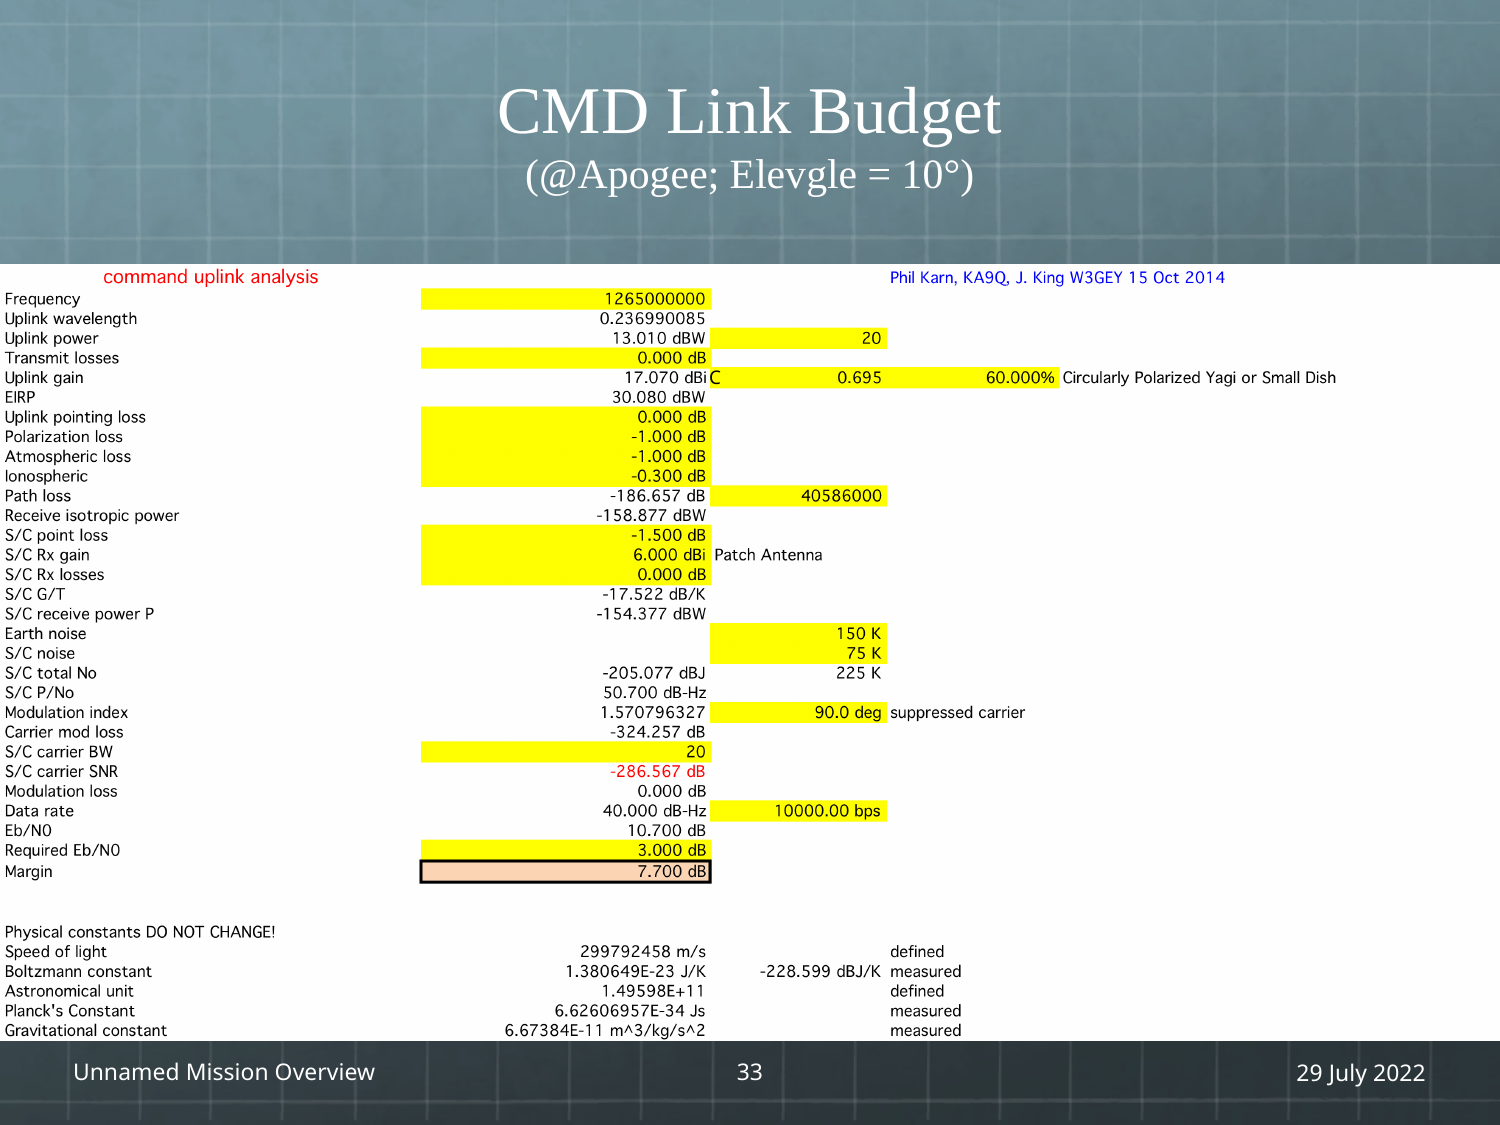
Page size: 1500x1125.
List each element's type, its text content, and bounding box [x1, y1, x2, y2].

title [127, 17, 1372, 241]
picture [0, 0, 1500, 1125]
text_box CMD Link Budget (@Apogee; Elevgle = 10°) [374, 59, 1125, 241]
